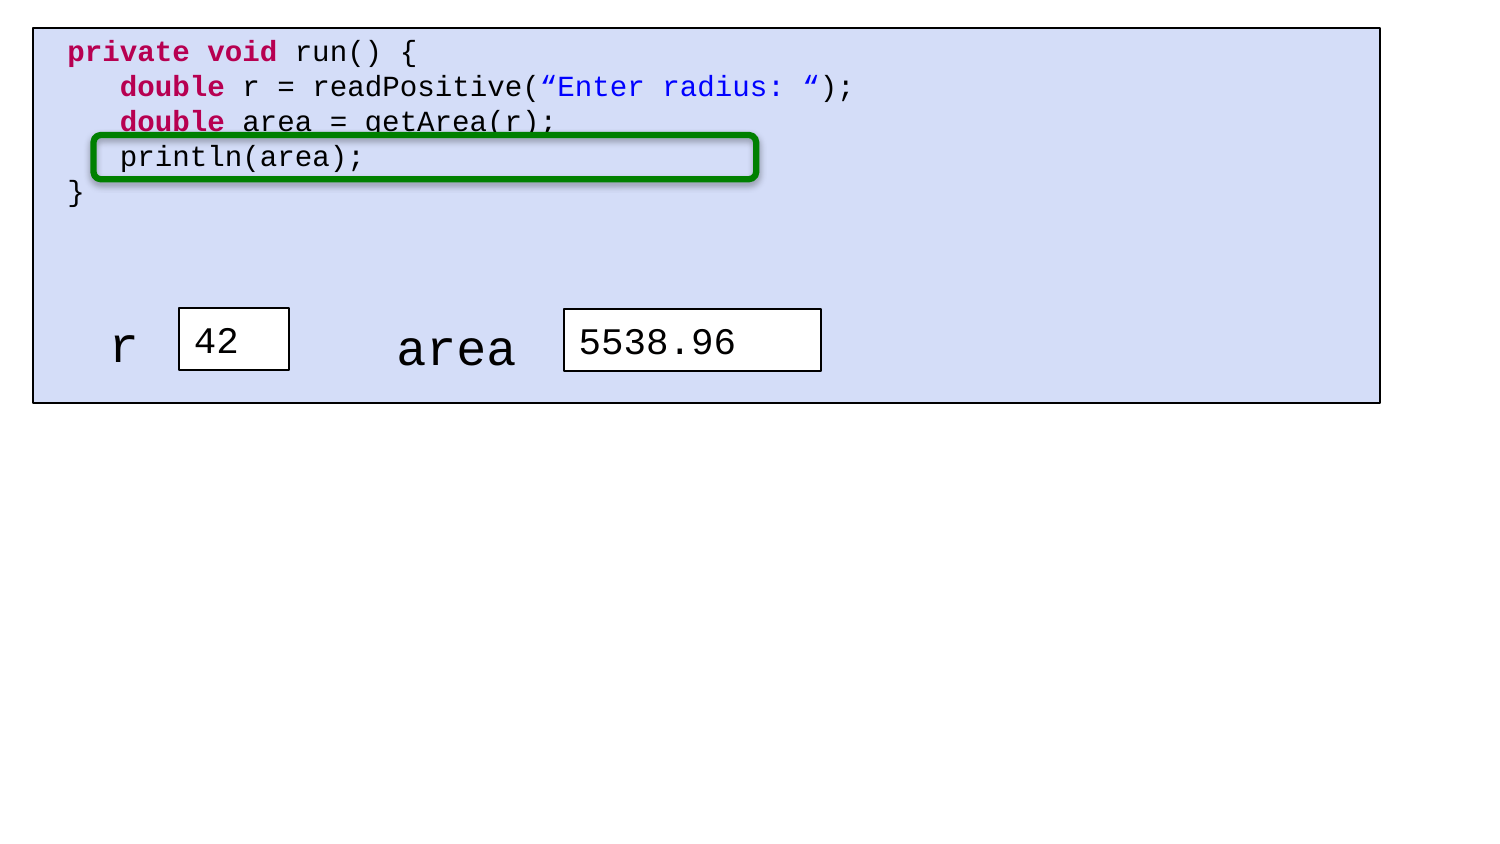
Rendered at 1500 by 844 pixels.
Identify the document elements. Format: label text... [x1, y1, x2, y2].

text_box private void run() { double r = readPositive(“Enter radius: “); double area = getArea(r); println(area); } [52, 0, 1451, 297]
text_box 5538.96 [563, 309, 822, 372]
text_box 42 [178, 308, 289, 371]
text_box r [93, 304, 155, 362]
text_box [93, 134, 757, 180]
text_box area [381, 307, 533, 365]
text_box [33, 28, 1381, 403]
